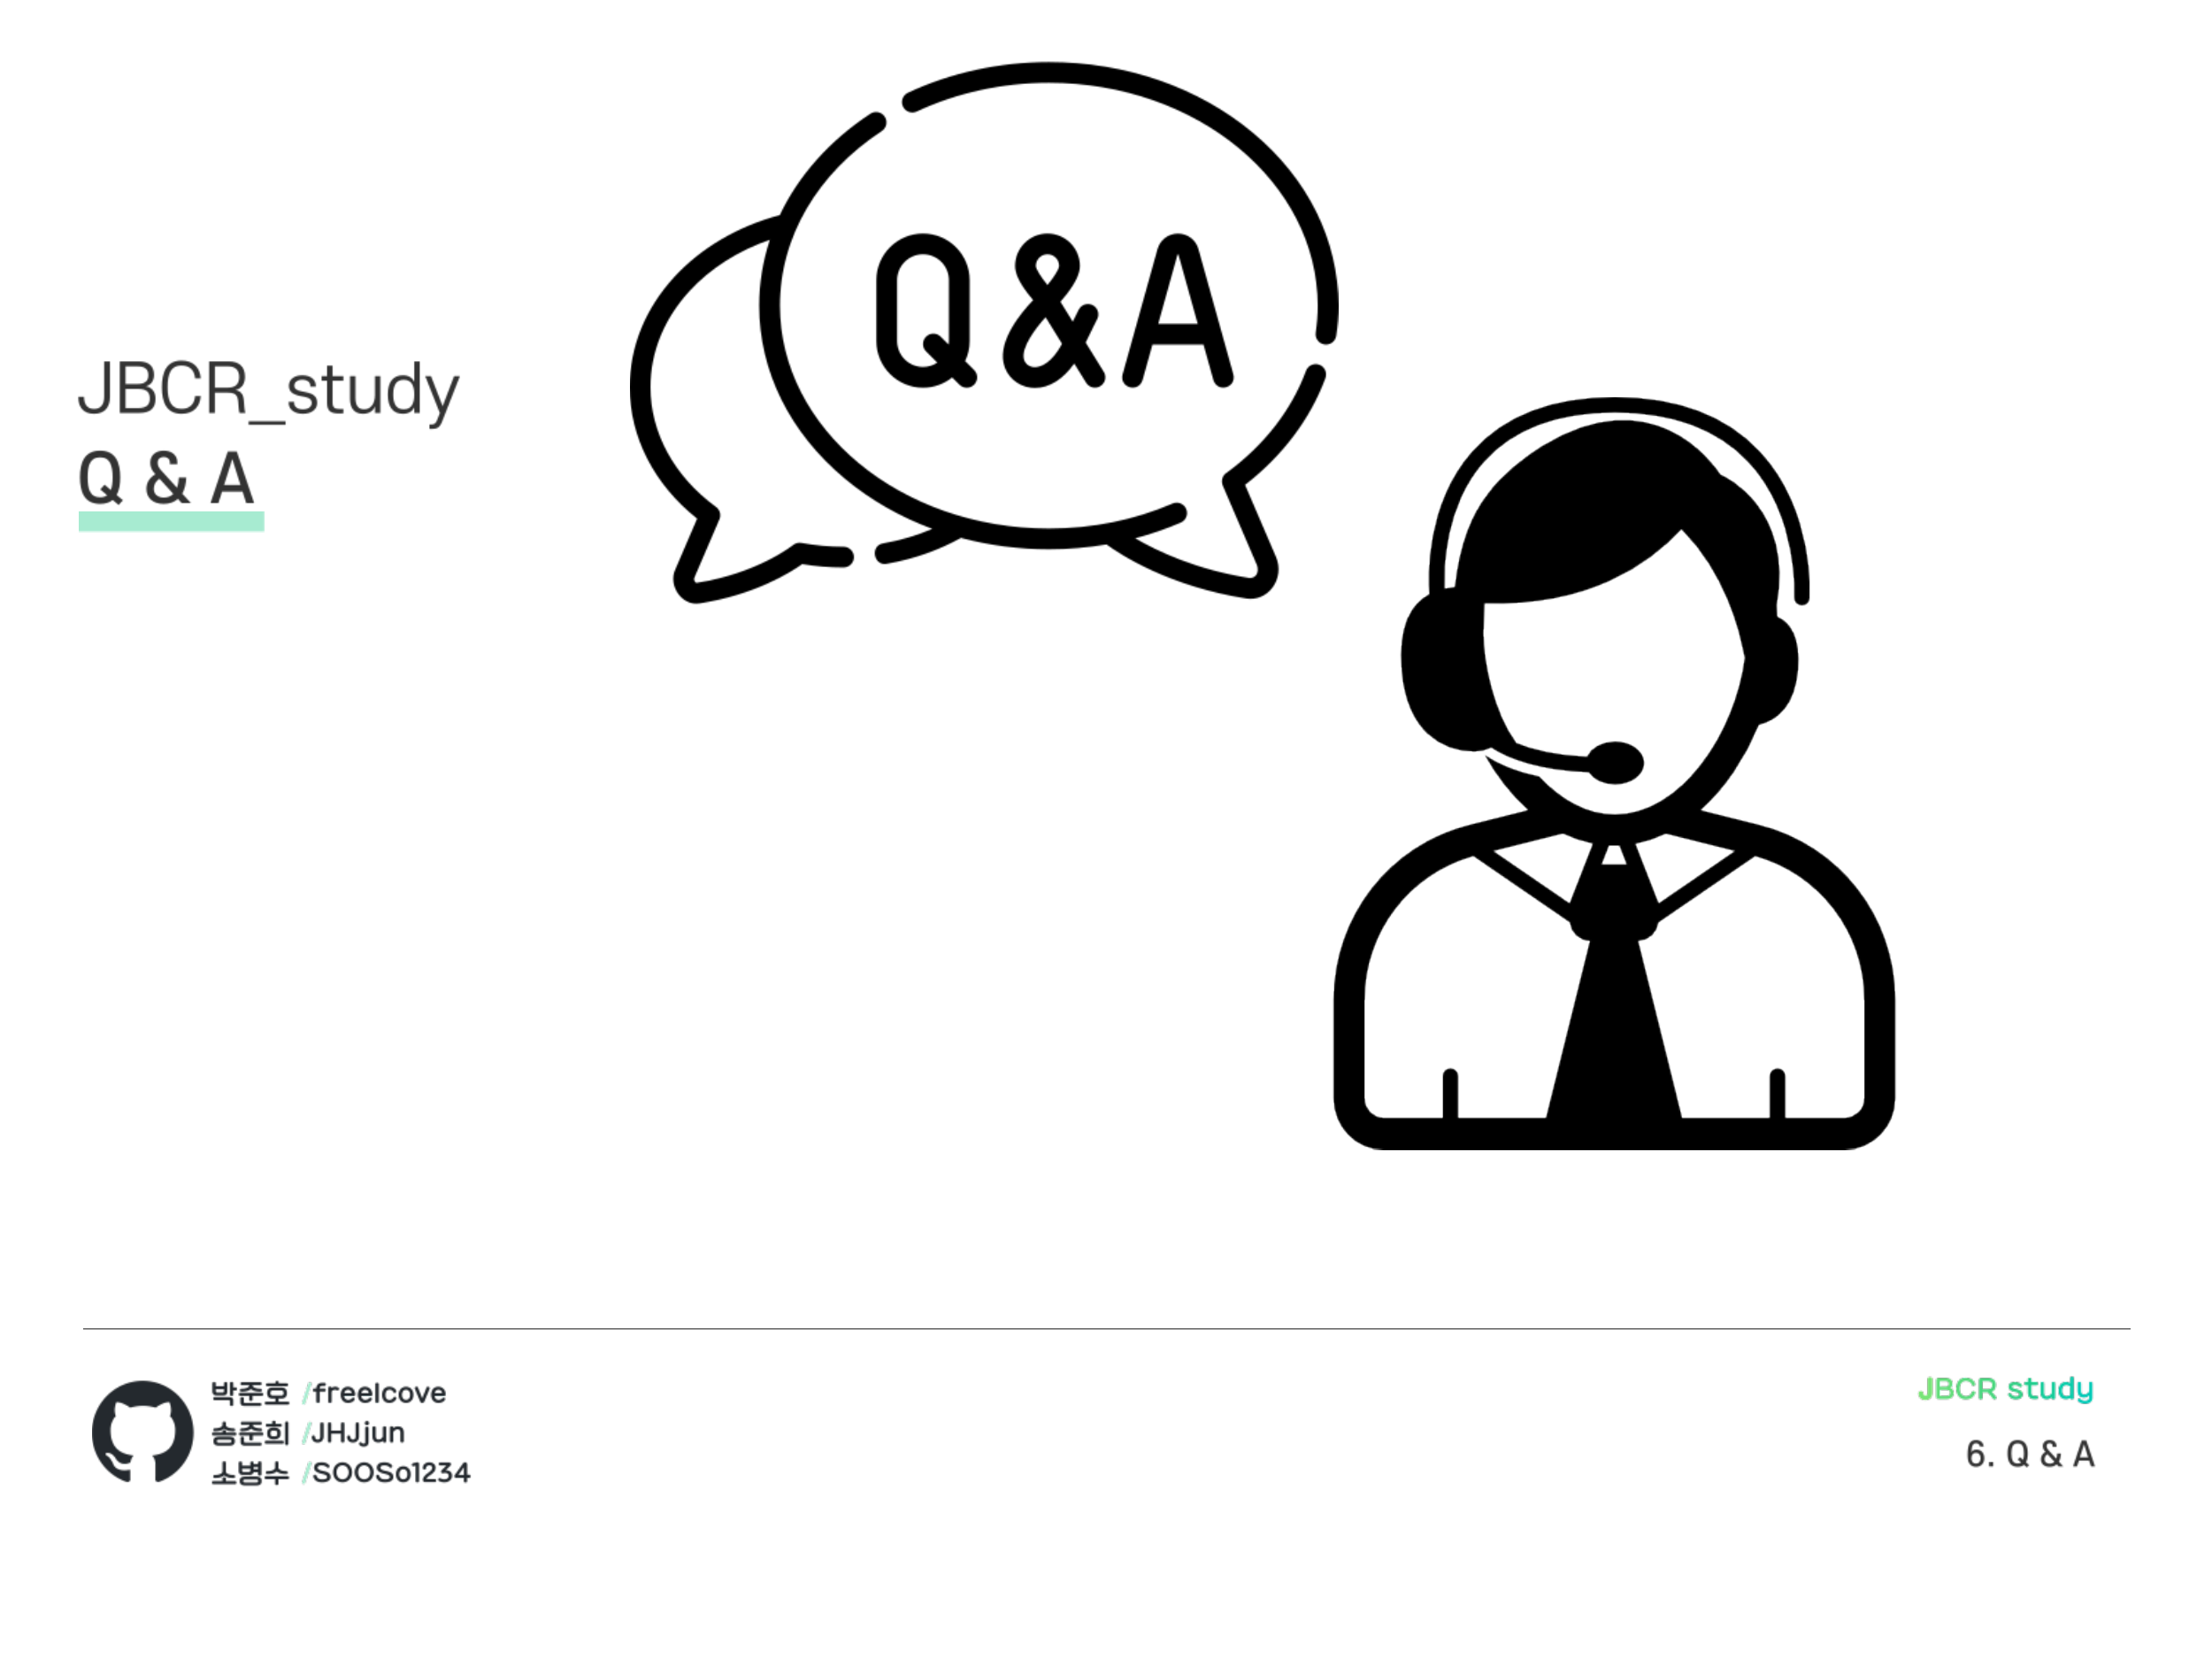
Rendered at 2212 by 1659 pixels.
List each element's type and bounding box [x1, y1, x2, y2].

text_box [83, 1326, 2131, 1331]
text_box [92, 1374, 588, 1489]
text_box [1916, 1374, 2124, 1407]
picture [1765, 1426, 2109, 1484]
picture [630, 0, 1992, 1151]
picture [67, 333, 492, 557]
